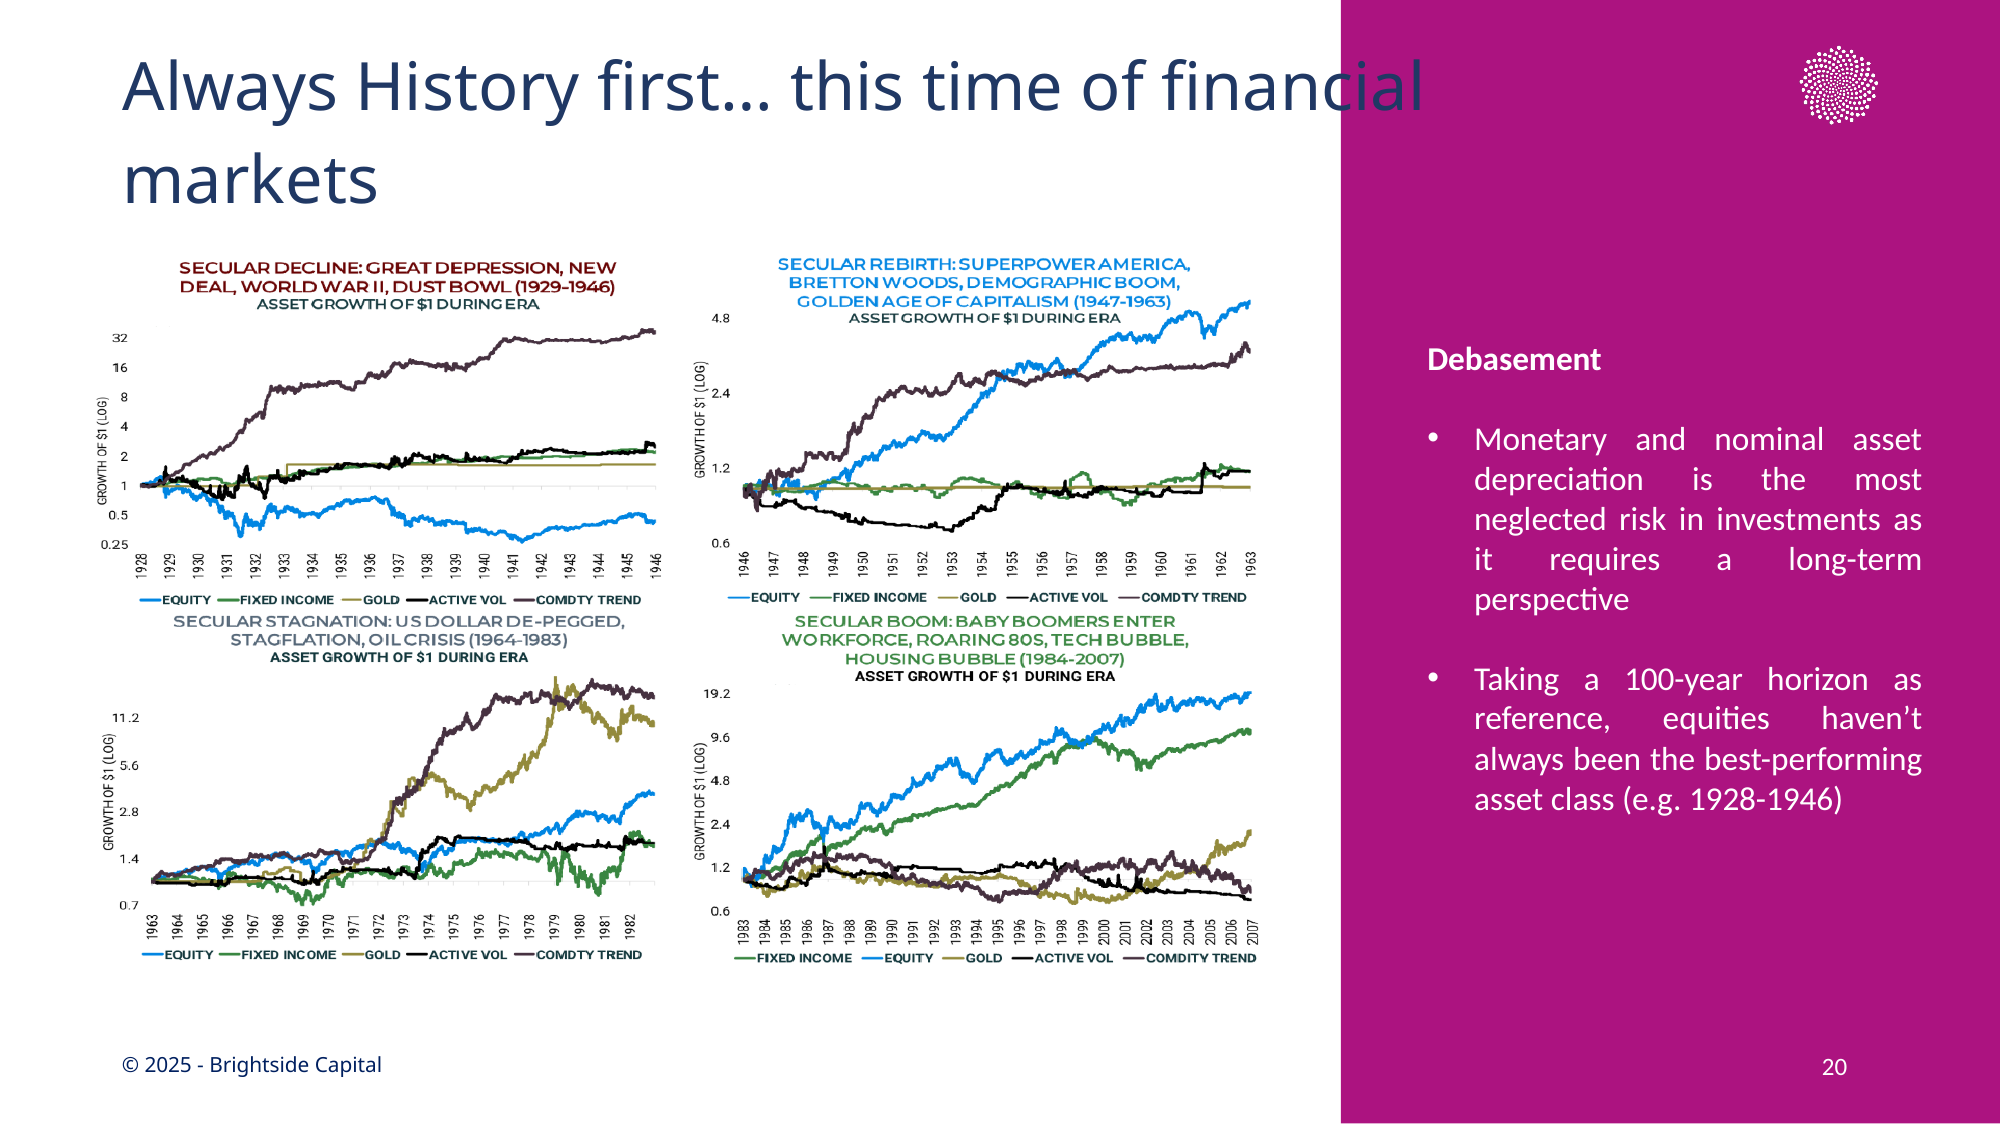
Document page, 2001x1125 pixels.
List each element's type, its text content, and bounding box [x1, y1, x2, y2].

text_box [76, 249, 1299, 975]
text_box [1382, 330, 1959, 894]
text_box Always History first… this time of financial markets [107, 45, 1638, 220]
slide_number 20 [1412, 1035, 1863, 1096]
text_box Debasement Monetary and nominal asset depreciation is the most neglected risk in investments as it requires a long-term perspective Taking a 100-year horizon as reference, equities haven’t always been the best-performing asset class (e.g. 1928-1946) [1412, 330, 1938, 824]
picture [1784, 30, 1893, 140]
text_box [1340, 0, 2000, 1124]
